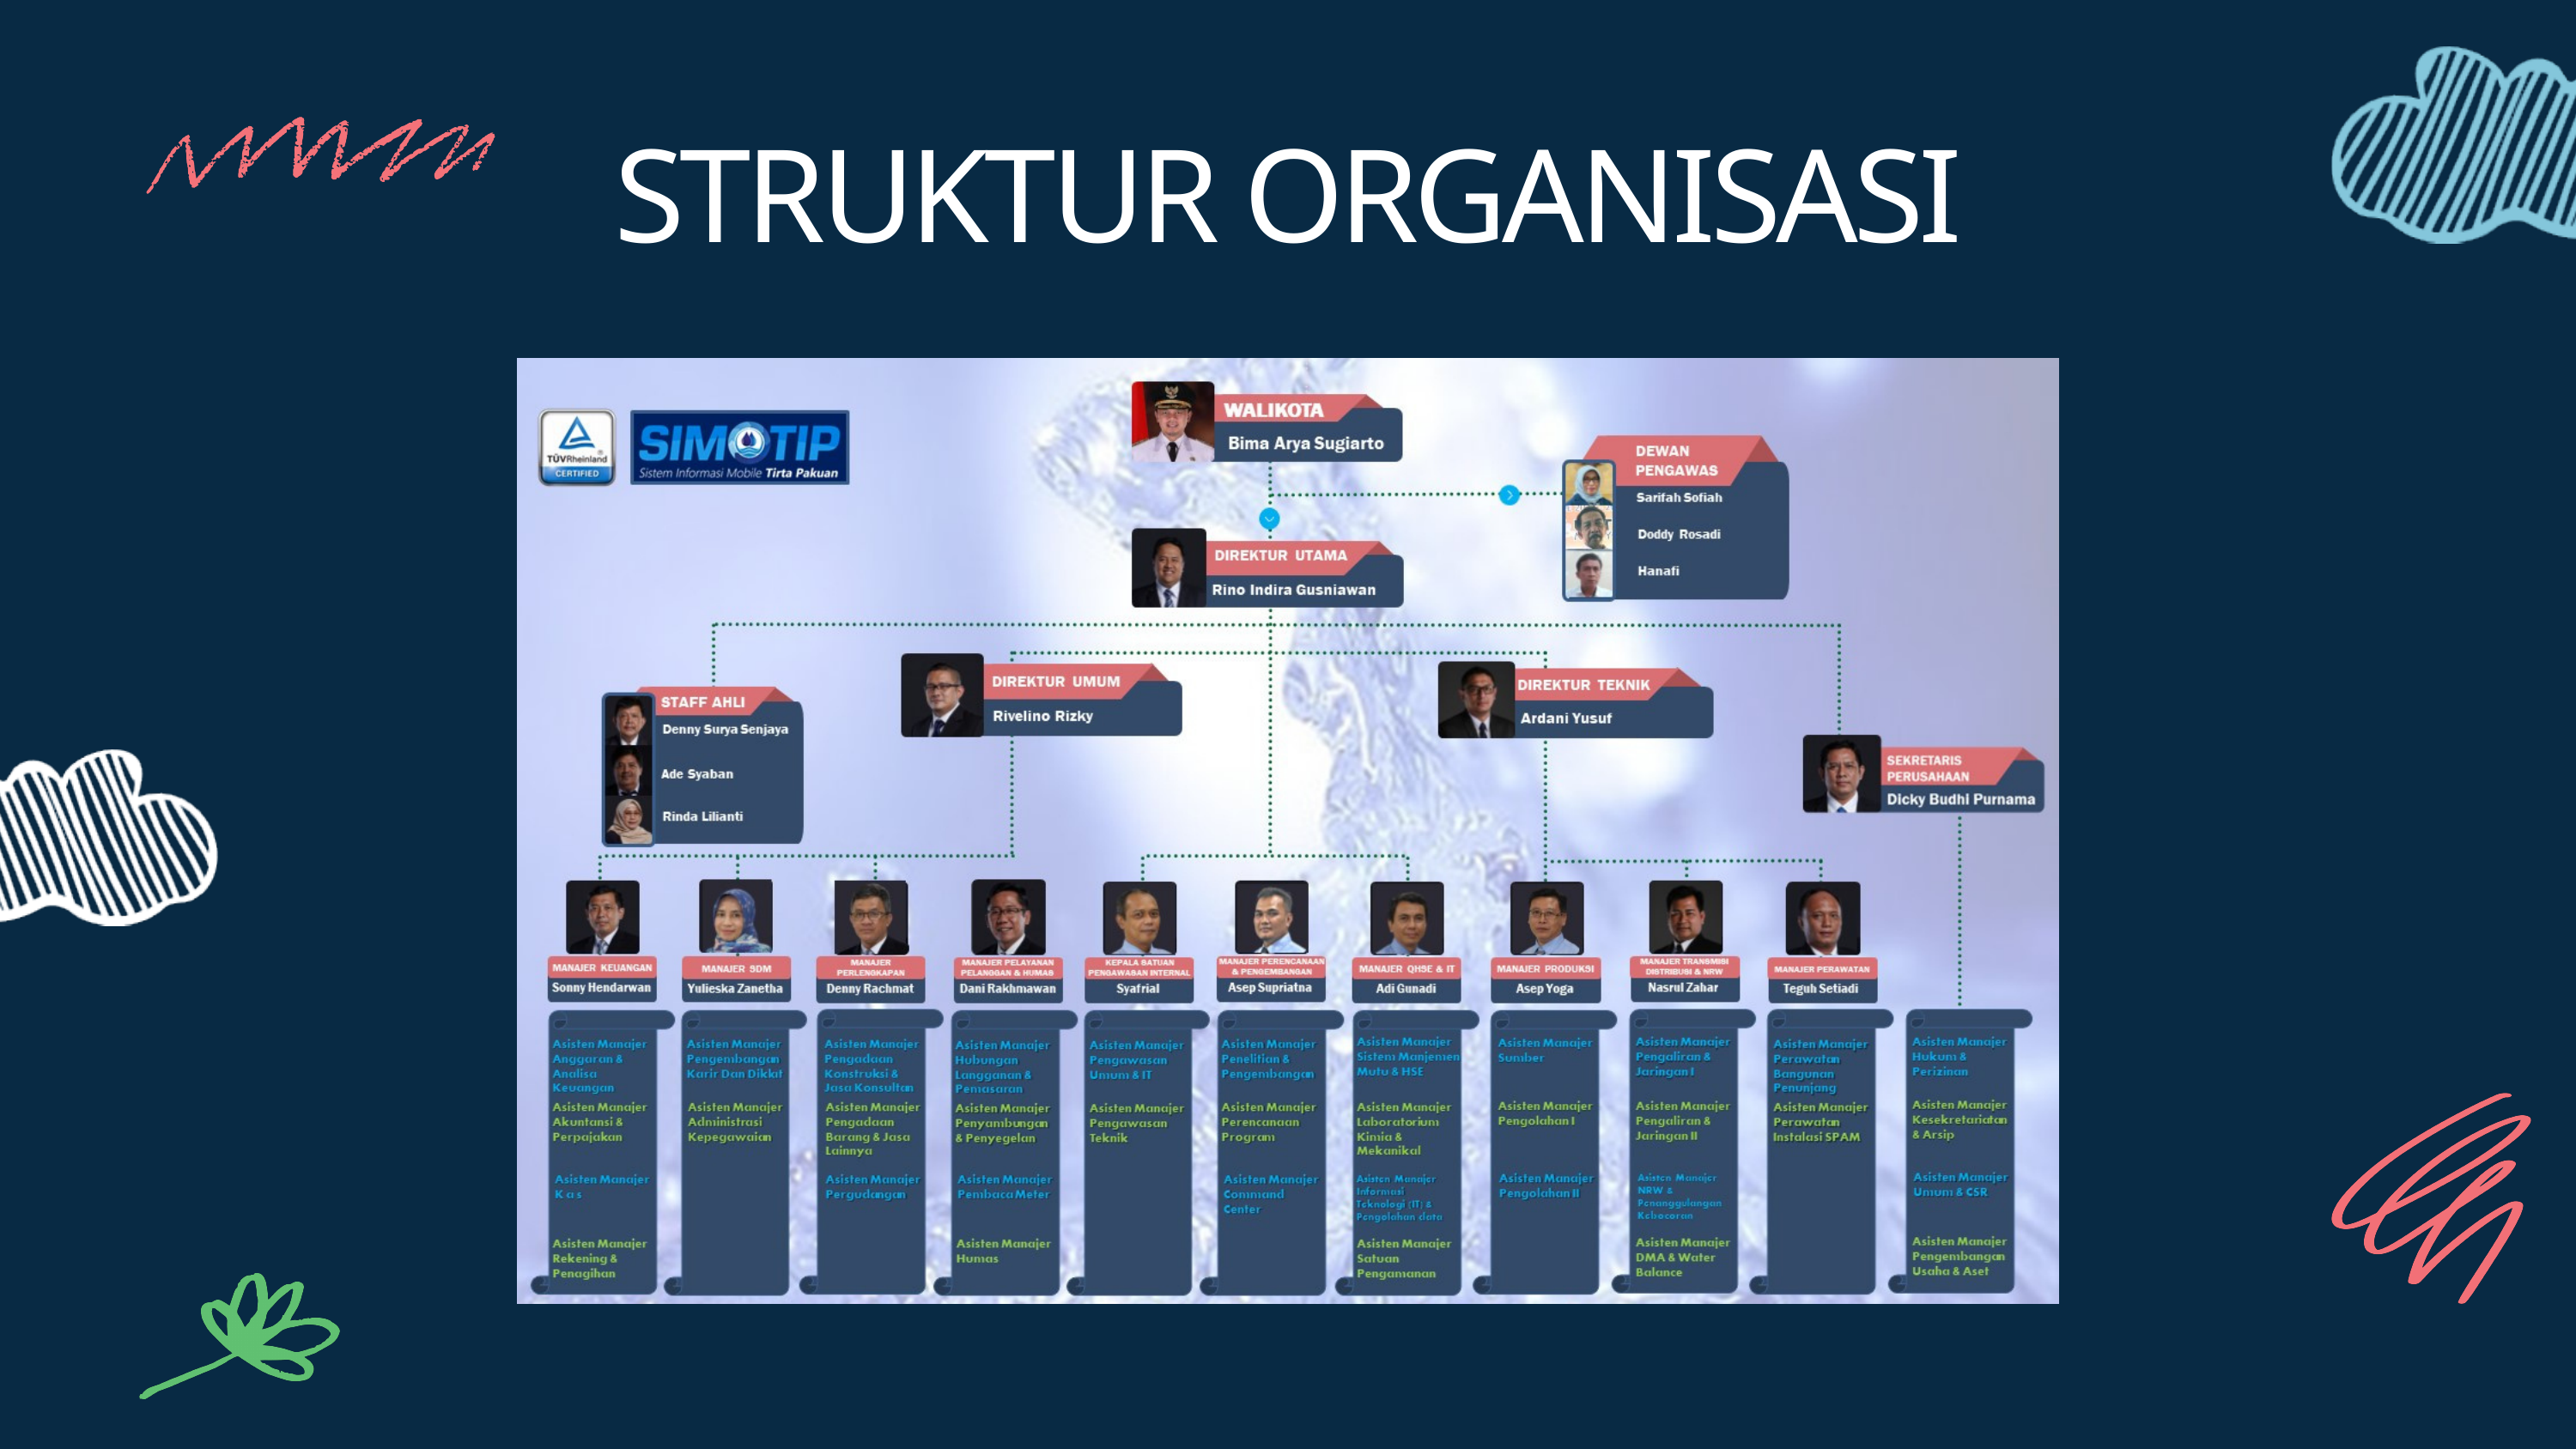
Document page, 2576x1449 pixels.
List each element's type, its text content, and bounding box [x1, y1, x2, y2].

text_box STRUKTUR ORGANISASI [447, 139, 2129, 269]
picture [2331, 1092, 2531, 1304]
picture [2331, 45, 2576, 244]
picture [144, 116, 497, 194]
picture [516, 358, 2059, 1304]
picture [0, 749, 219, 926]
picture [130, 1243, 354, 1449]
